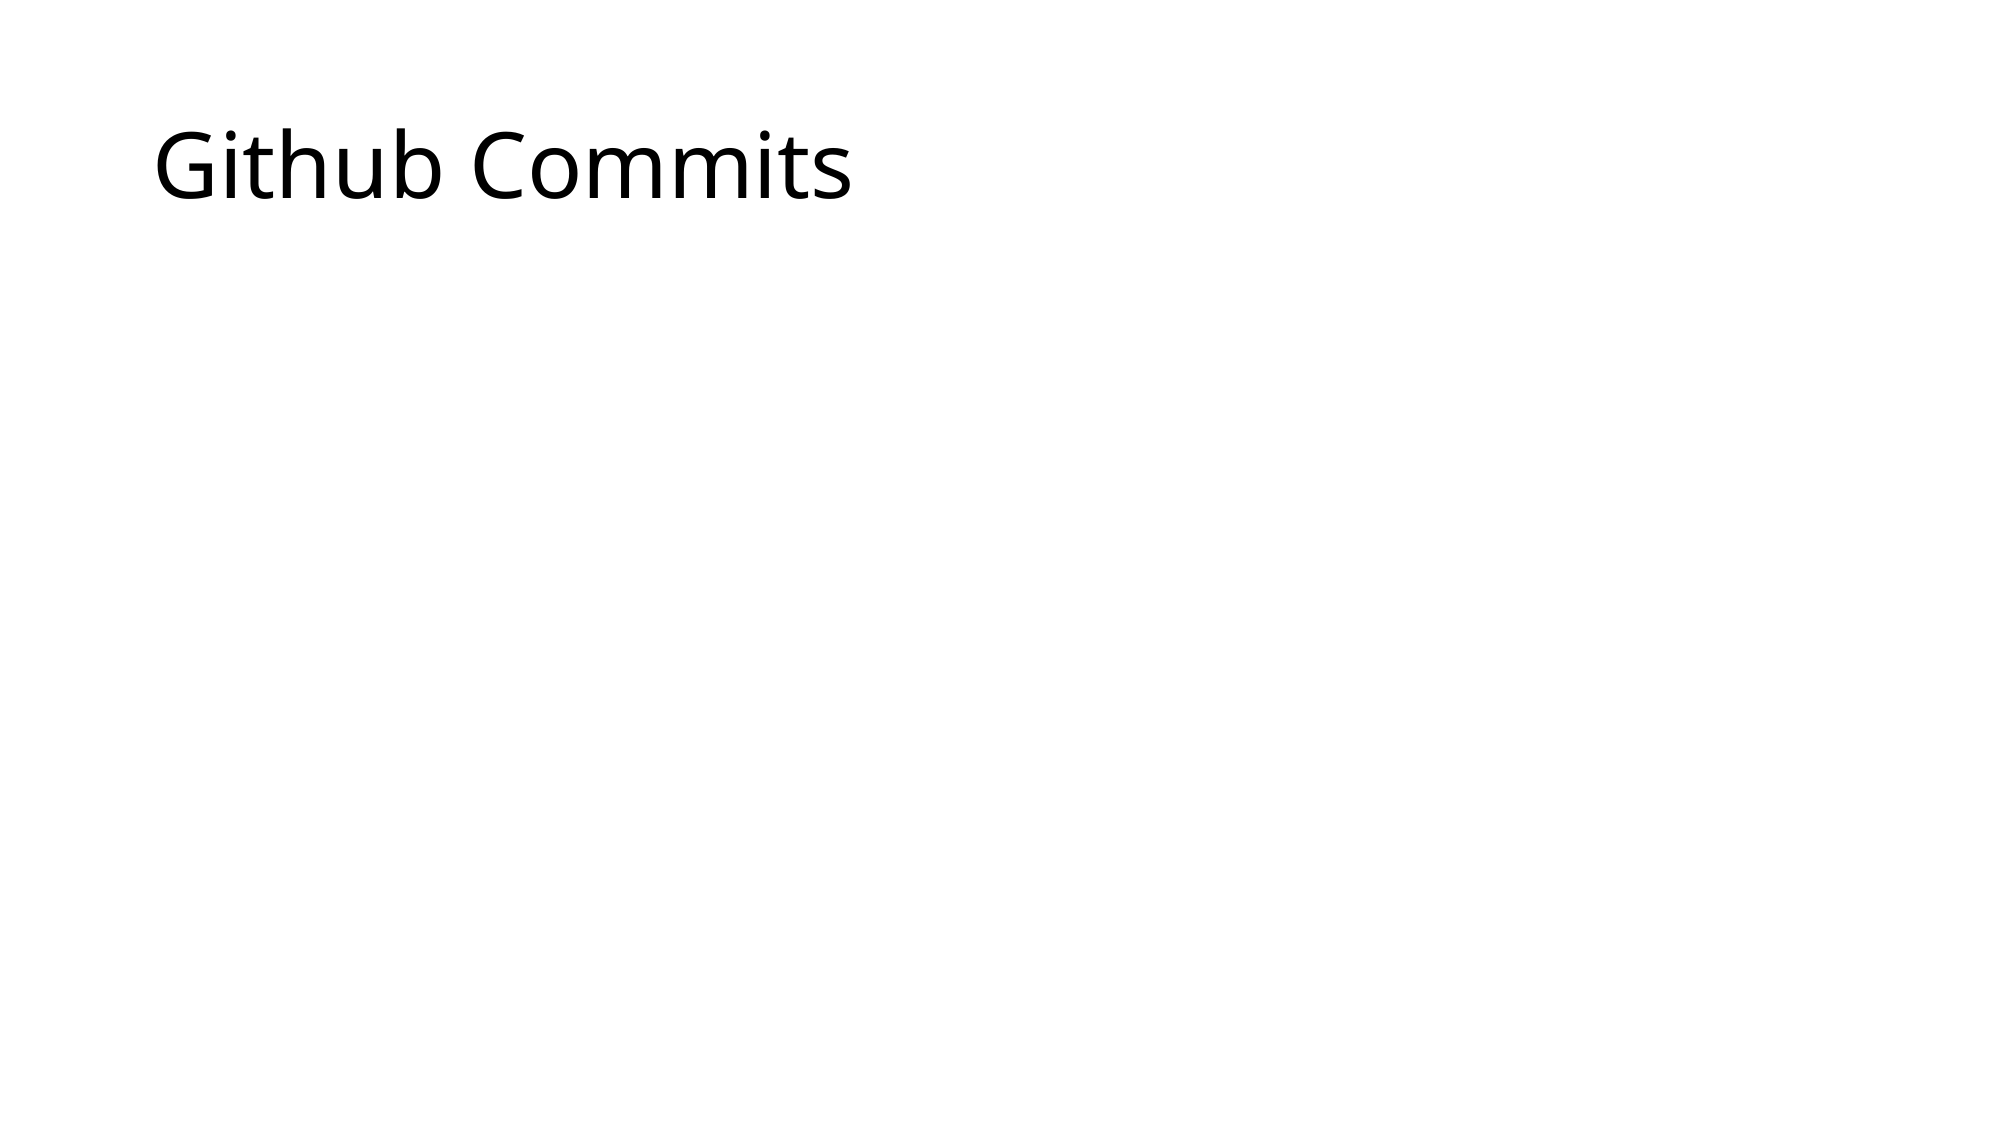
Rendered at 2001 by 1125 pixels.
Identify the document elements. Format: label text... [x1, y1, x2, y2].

title Github Commits [137, 59, 1863, 278]
